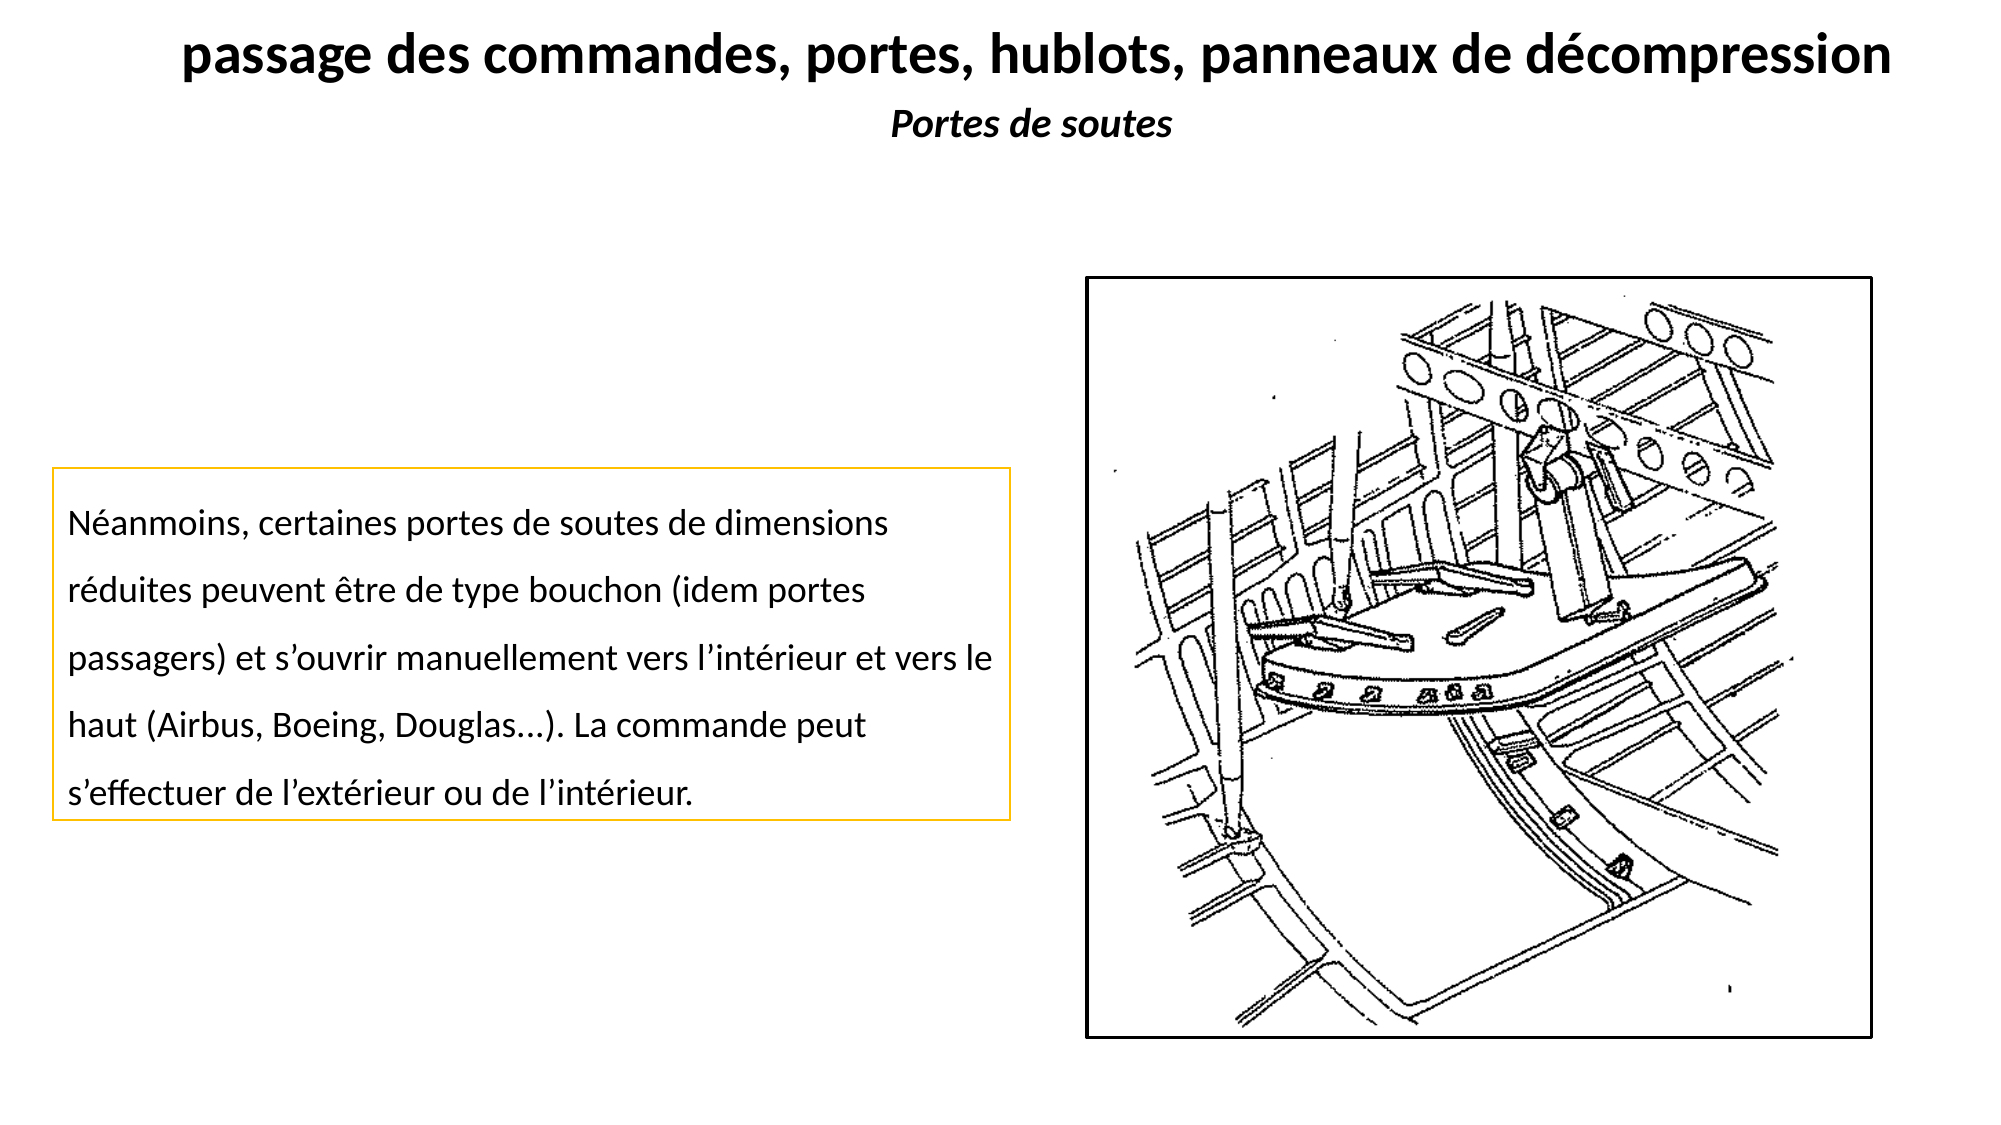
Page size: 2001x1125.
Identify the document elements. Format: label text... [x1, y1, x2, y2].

text_box Portes de soutes [875, 88, 1188, 154]
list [1088, 278, 1871, 1036]
text_box Néanmoins, certaines portes de soutes de dimensions réduites peuvent être de type bouchon (idem portes passagers) et s’ouvrir manuellement vers l’intérieur et vers le haut (Airbus, Boeing, Douglas...). La commande peut s’effectuer de l’extérieur ou de l’intérieur. [52, 467, 1011, 821]
text_box passage des commandes, portes, hublots, panneaux de décompression [92, 7, 1908, 93]
